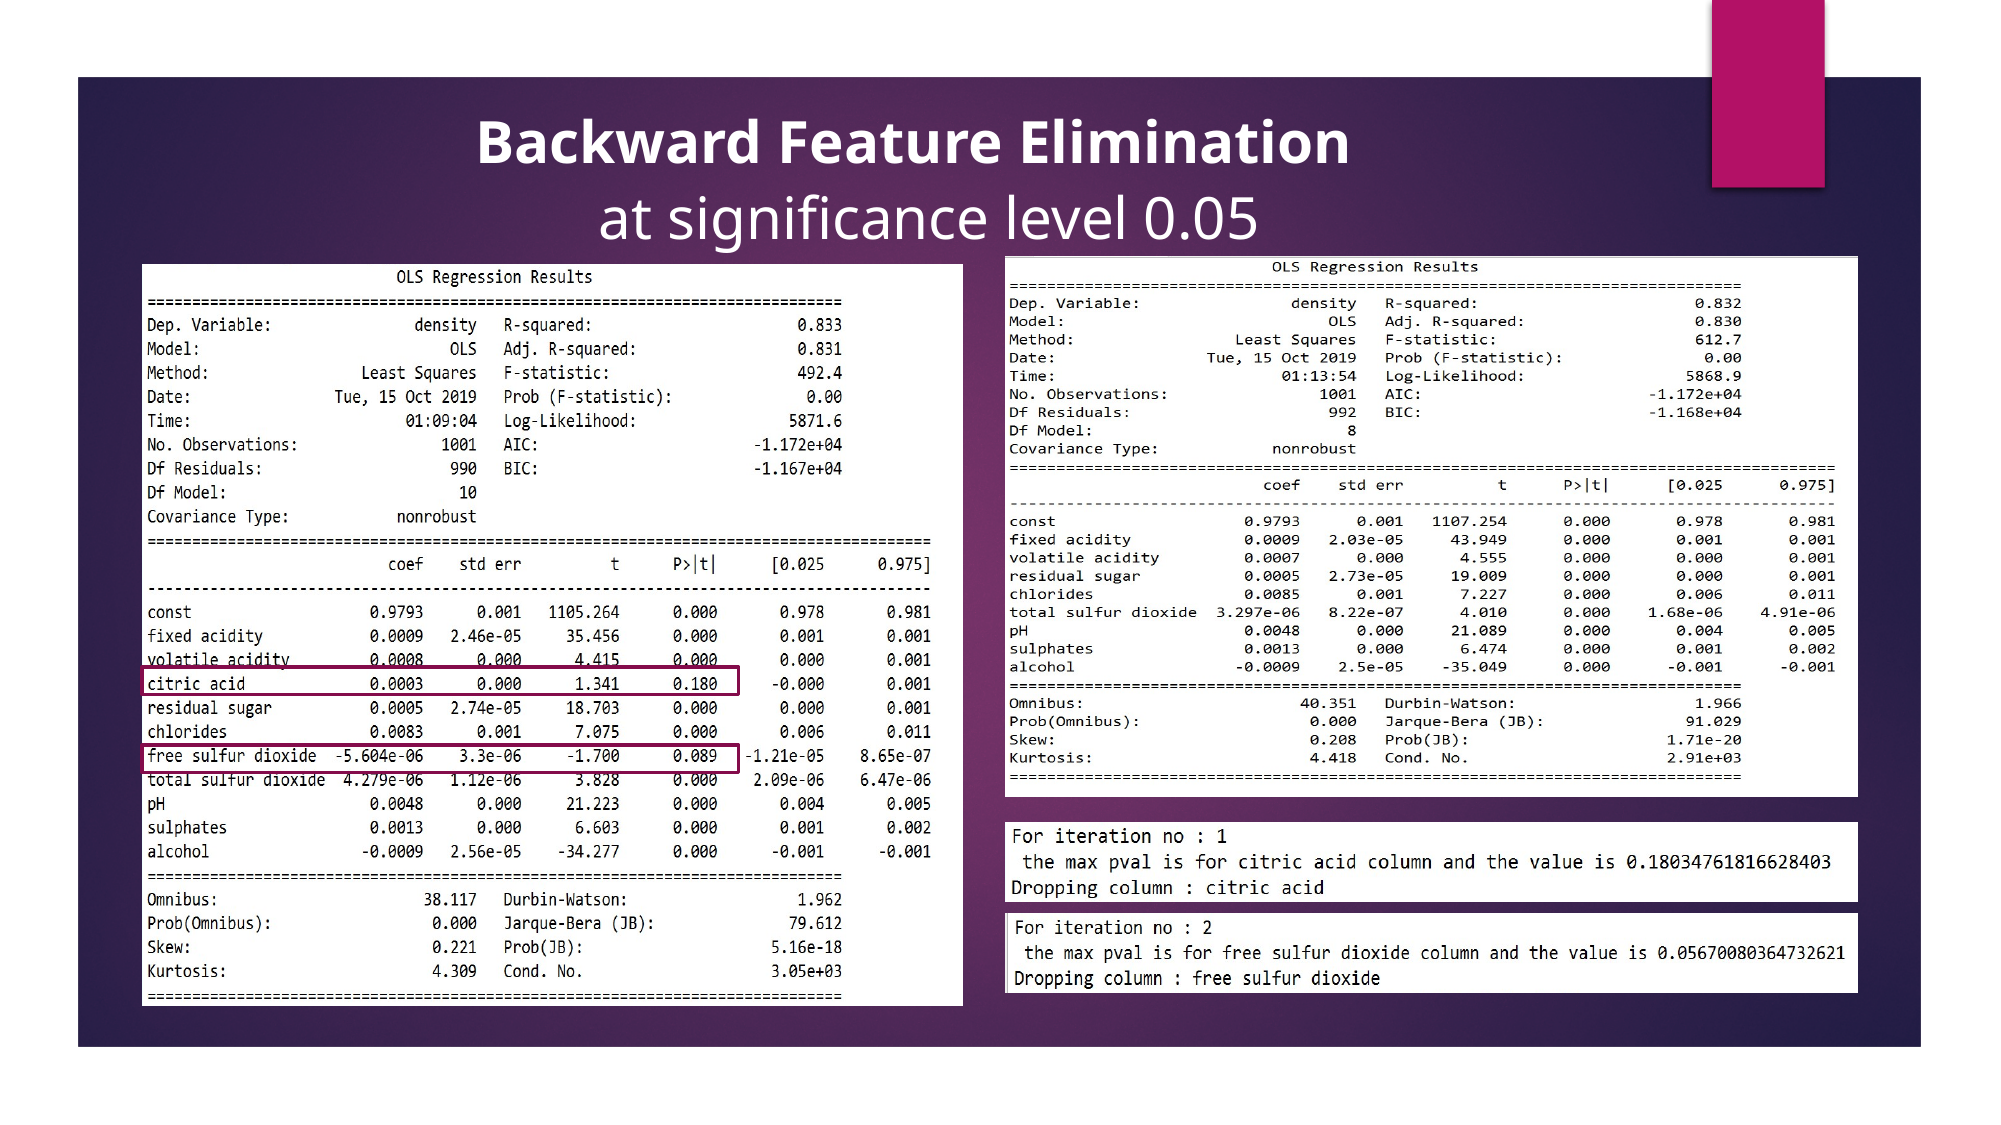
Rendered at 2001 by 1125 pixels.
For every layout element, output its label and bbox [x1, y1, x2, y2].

picture [1004, 822, 1859, 902]
picture [141, 264, 963, 1007]
picture [1004, 256, 1859, 797]
text_box [0, 0, 2000, 1125]
picture [1004, 913, 1859, 993]
